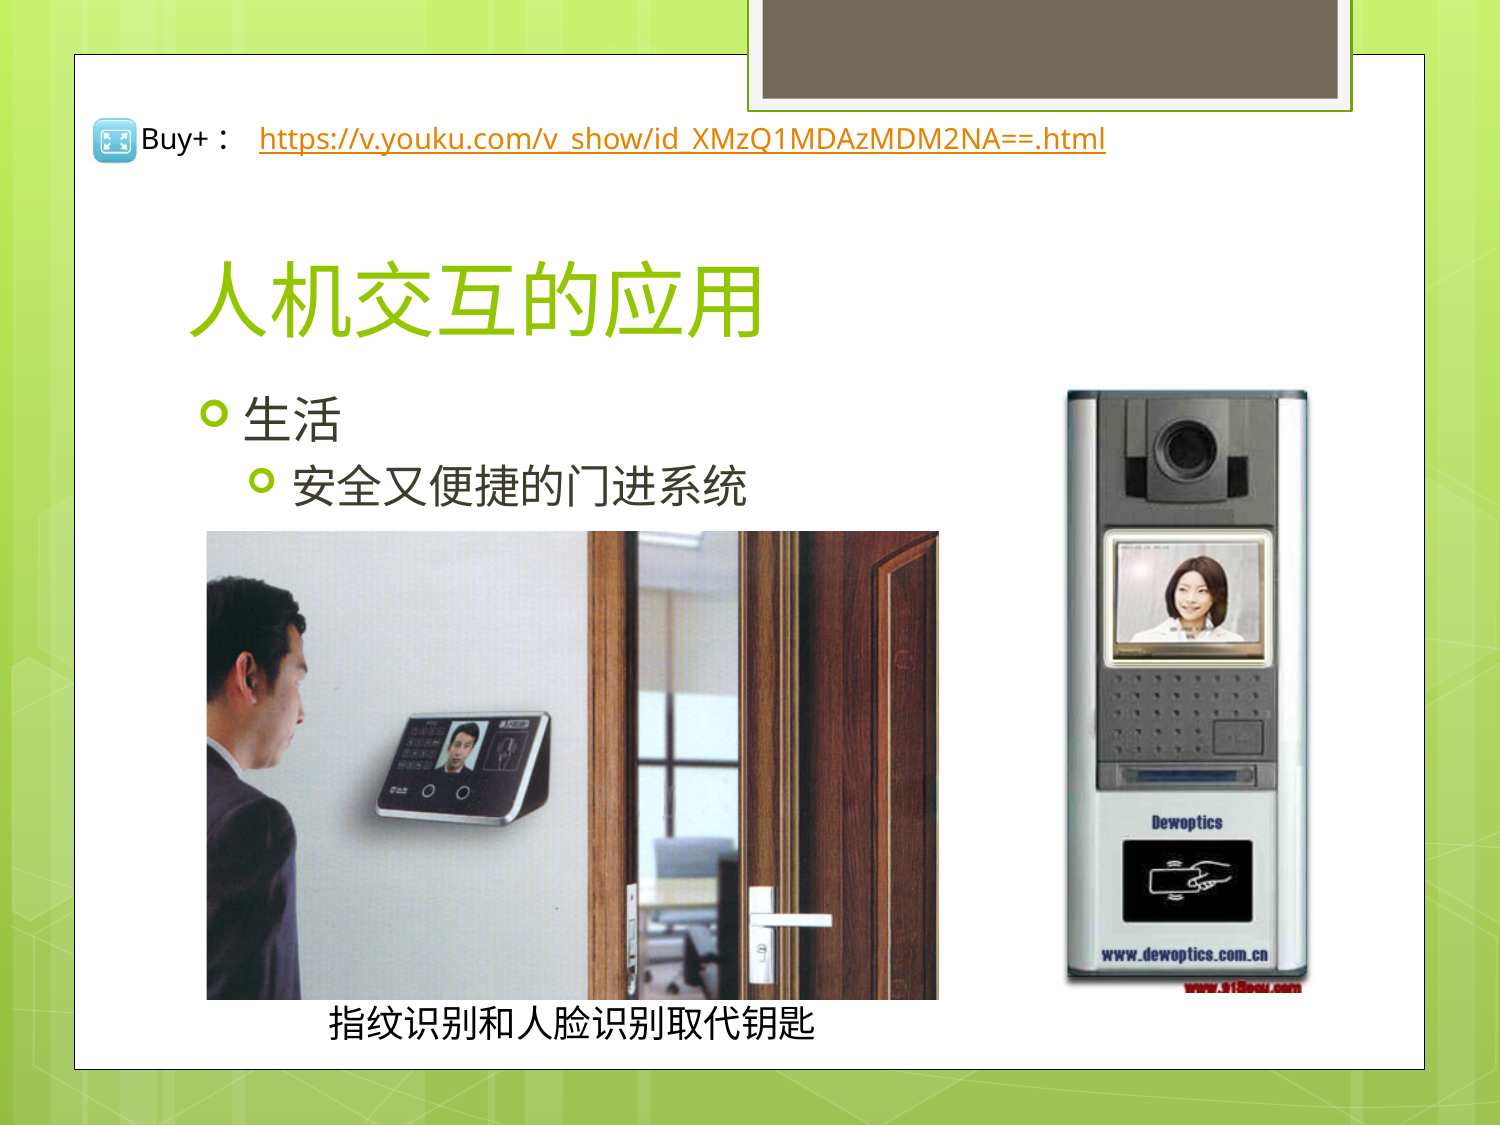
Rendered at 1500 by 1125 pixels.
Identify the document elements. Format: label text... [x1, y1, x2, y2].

picture [88, 118, 141, 164]
list 生活 安全又便捷的门进系统 [171, 381, 1283, 957]
text_box 指纹识别和人脸识别取代钥匙 [206, 1008, 939, 1053]
picture [206, 530, 940, 1000]
text_box Buy+： https://v.youku.com/v_show/id_XMzQ1MDAzMDM2NA==.html [88, 112, 1258, 168]
picture [1056, 383, 1318, 994]
title 人机交互的应用 [171, 168, 1324, 357]
